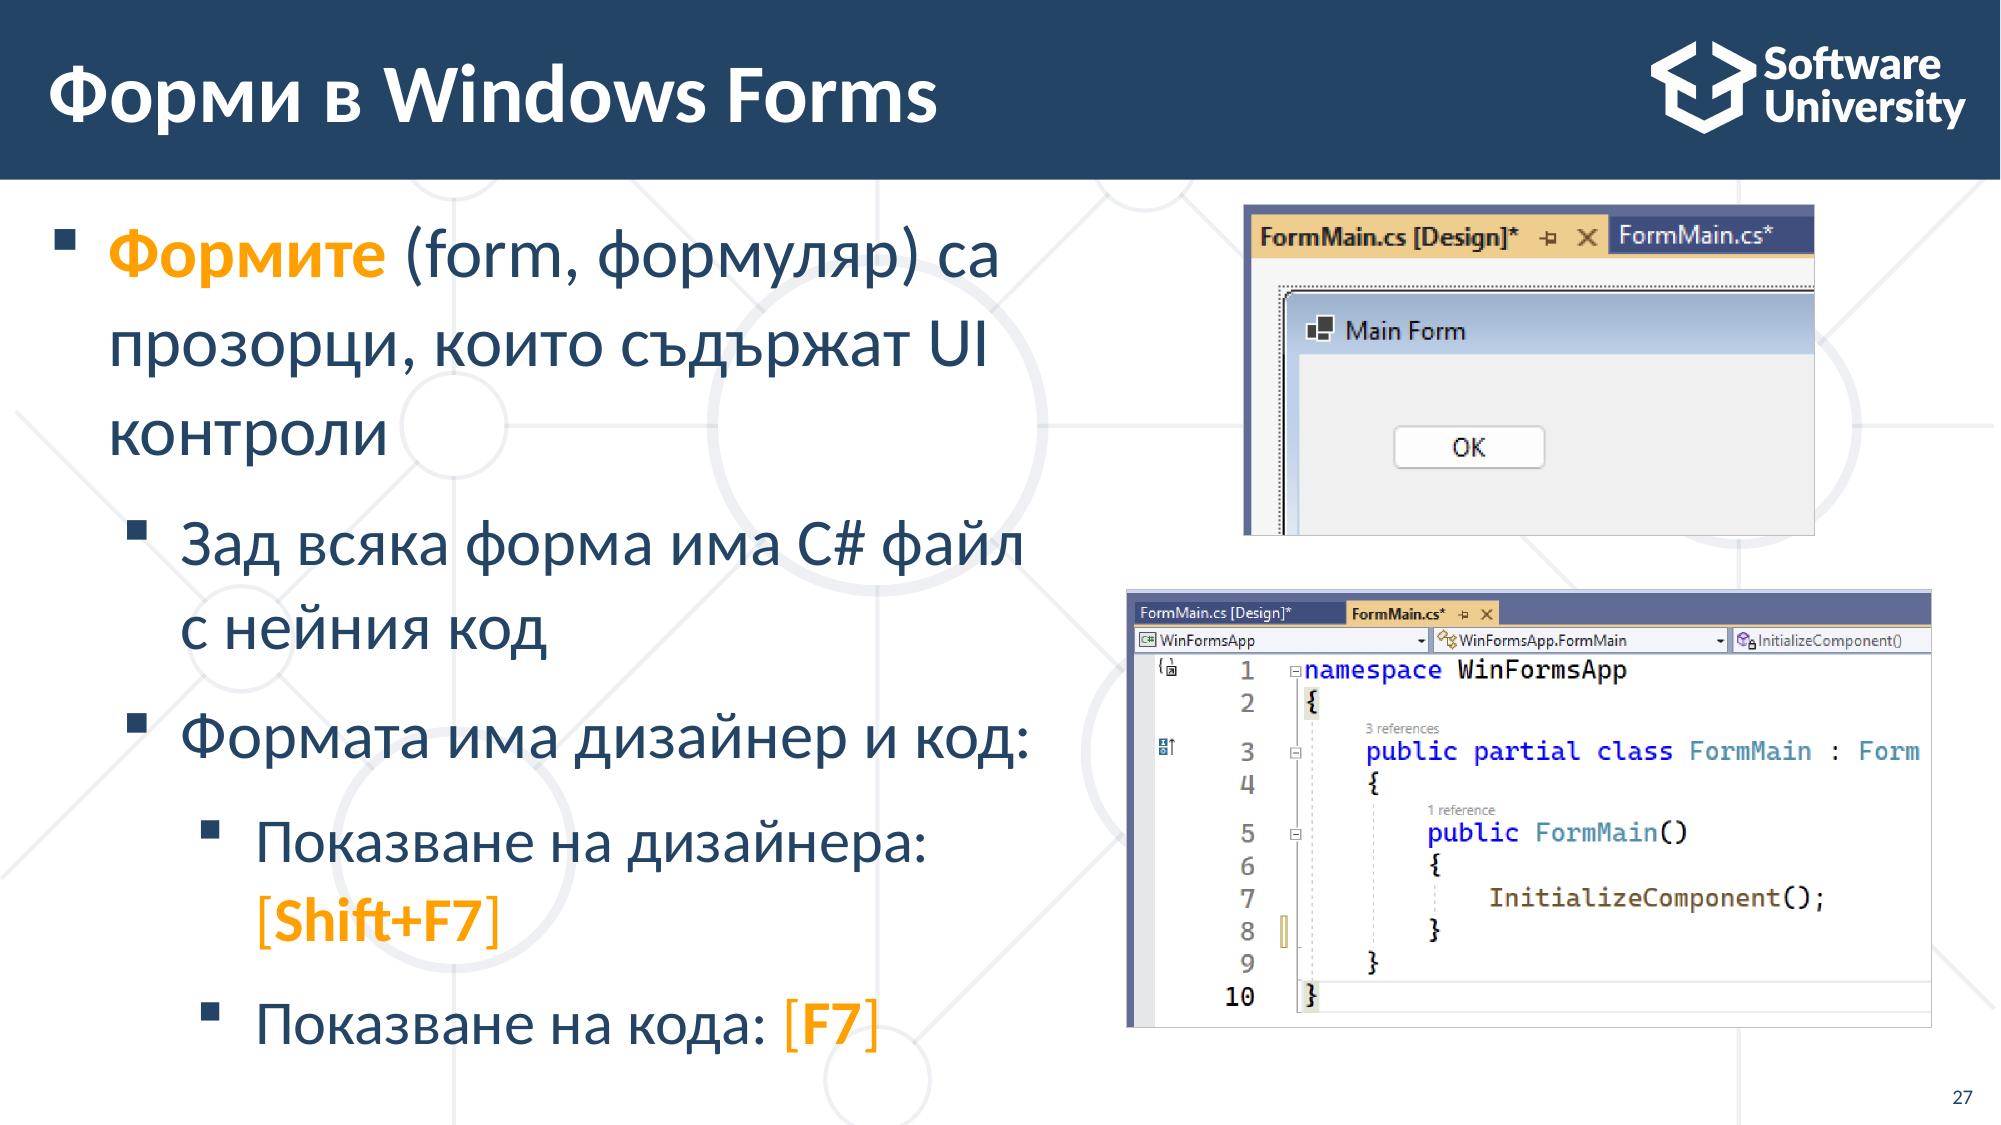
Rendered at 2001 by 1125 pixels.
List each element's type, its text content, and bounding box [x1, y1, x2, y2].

title Форми в Windows Forms [31, 16, 1625, 162]
picture [1651, 41, 1966, 134]
slide_number 27 [1927, 1067, 1989, 1117]
list Формите (form, формуляр) са прозорци, които съдържат UI контроли Зад всяка форма има C# файл с нейния код Формата има дизайнер и код: Показване на дизайнера: [Shift+F7] Показване на кода: [F7] [31, 196, 1052, 1104]
picture [1125, 589, 1933, 1028]
picture [1243, 204, 1815, 536]
